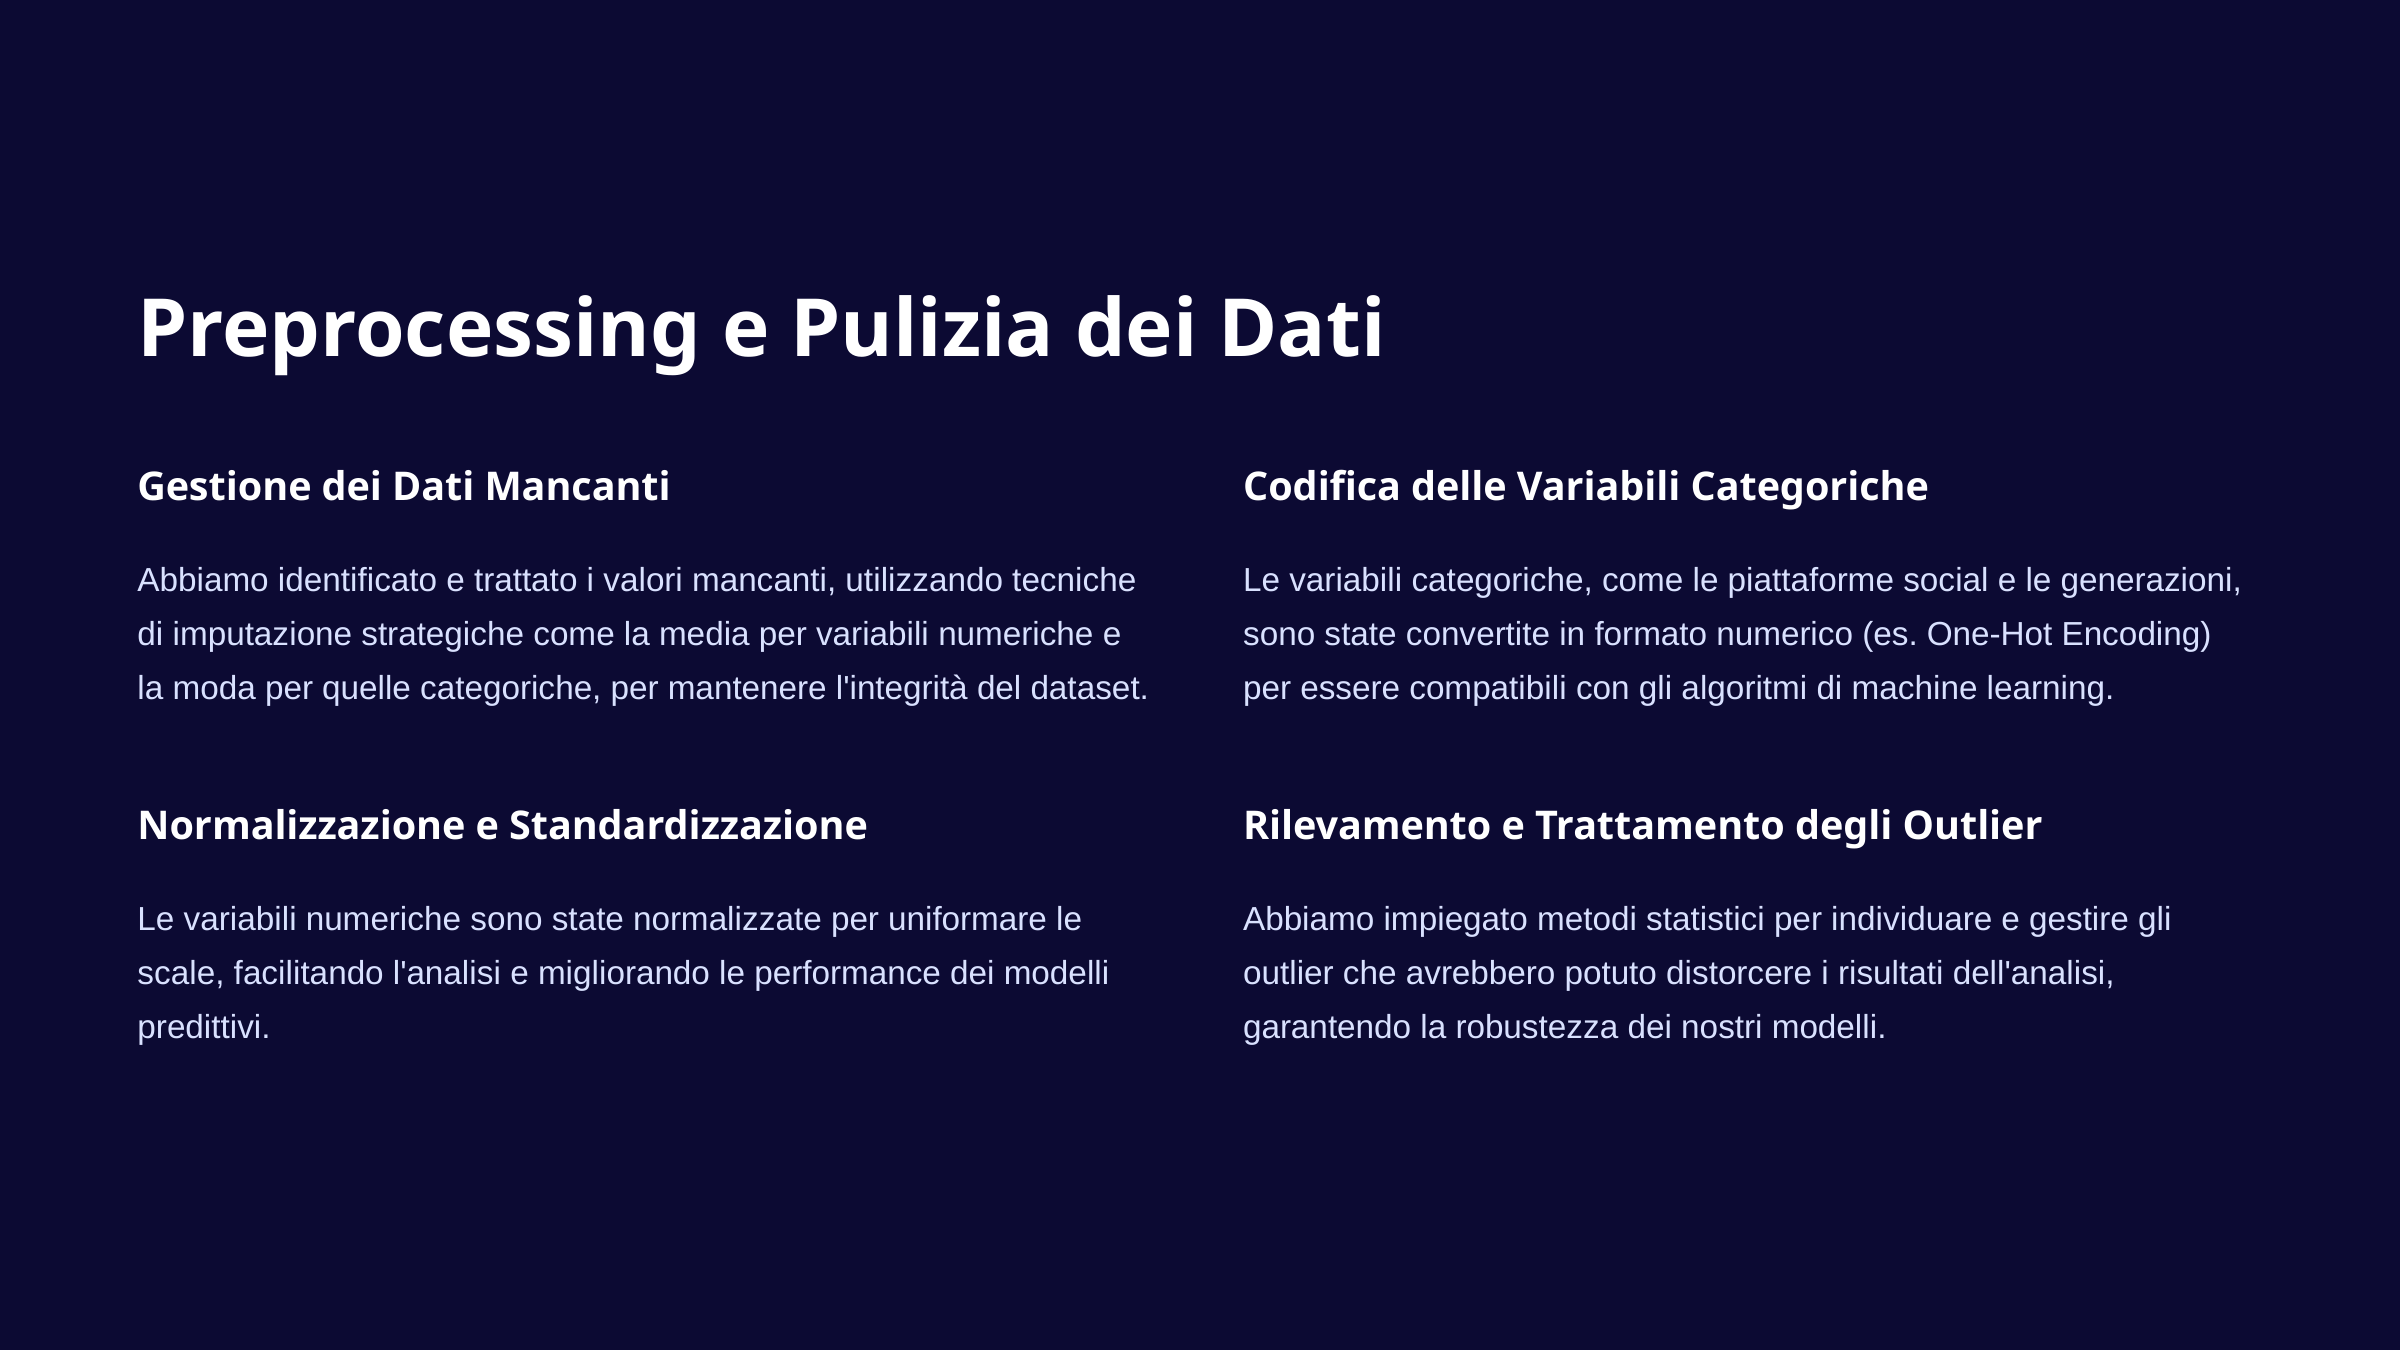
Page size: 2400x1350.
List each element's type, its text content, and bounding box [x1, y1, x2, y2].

text_box Preprocessing e Pulizia dei Dati [137, 271, 1518, 373]
text_box Le variabili numeriche sono state normalizzate per uniformare le scale, facilitando l'analisi e migliorando le performance dei modelli predittivi. [137, 882, 1159, 1048]
text_box Abbiamo impiegato metodi statistici per individuare e gestire gli outlier che avrebbero potuto distorcere i risultati dell'analisi, garantendo la robustezza dei nostri modelli. [1243, 882, 2264, 1048]
text_box Codifica delle Variabili Categoriche [1243, 458, 2022, 509]
text_box Rilevamento e Trattamento degli Outlier [1243, 797, 2128, 849]
text_box Abbiamo identificato e trattato i valori mancanti, utilizzando tecniche di imputazione strategiche come la media per variabili numeriche e la moda per quelle categoriche, per mantenere l'integrità del dataset. [137, 543, 1159, 764]
text_box Normalizzazione e Standardizzazione [137, 797, 979, 849]
text_box Gestione dei Dati Mancanti [137, 458, 743, 509]
text_box Le variabili categoriche, come le piattaforme social e le generazioni, sono state convertite in formato numerico (es. One-Hot Encoding) per essere compatibili con gli algoritmi di machine learning. [1243, 543, 2264, 764]
